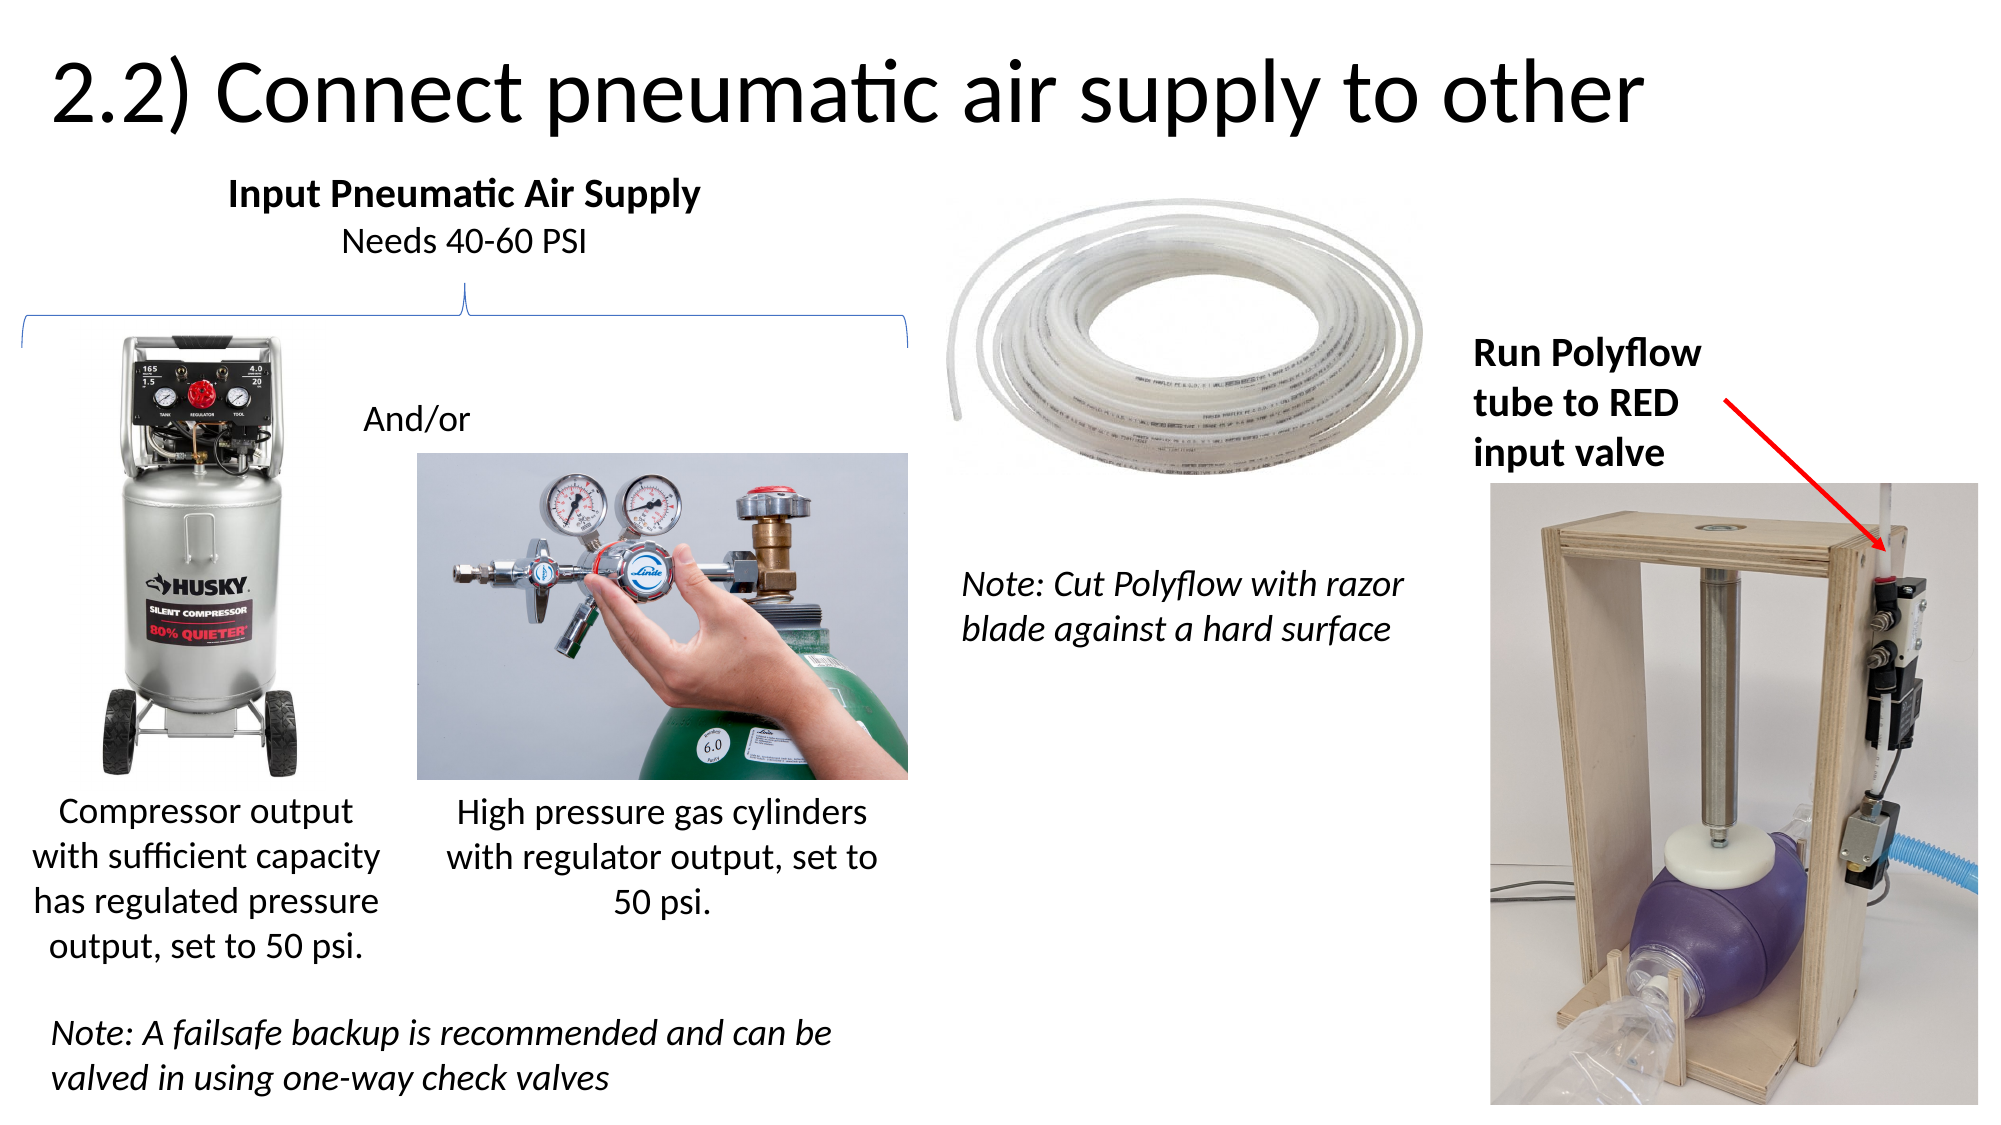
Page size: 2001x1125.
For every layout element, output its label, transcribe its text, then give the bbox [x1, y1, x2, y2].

picture [417, 453, 908, 780]
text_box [1724, 400, 1887, 552]
picture [946, 198, 1423, 475]
picture [69, 320, 326, 792]
text_box Input Pneumatic Air Supply Needs 40-60 PSI [206, 158, 723, 268]
text_box Compressor output with sufficient capacity has regulated pressure output, set to 50 psi. [12, 778, 401, 973]
text_box [21, 282, 909, 348]
picture [1490, 483, 1979, 1105]
text_box And/or [348, 386, 487, 447]
text_box Run Polyflow tube to RED input valve [1458, 317, 1725, 482]
text_box 2.2) Connect pneumatic air supply to other [35, 23, 1945, 148]
text_box High pressure gas cylinders with regulator output, set to 50 psi. [417, 780, 908, 930]
text_box Note: A failsafe backup is recommended and can be valved in using one-way check valves [35, 1000, 908, 1106]
text_box Note: Cut Polyflow with razor blade against a hard surface [946, 551, 1490, 657]
